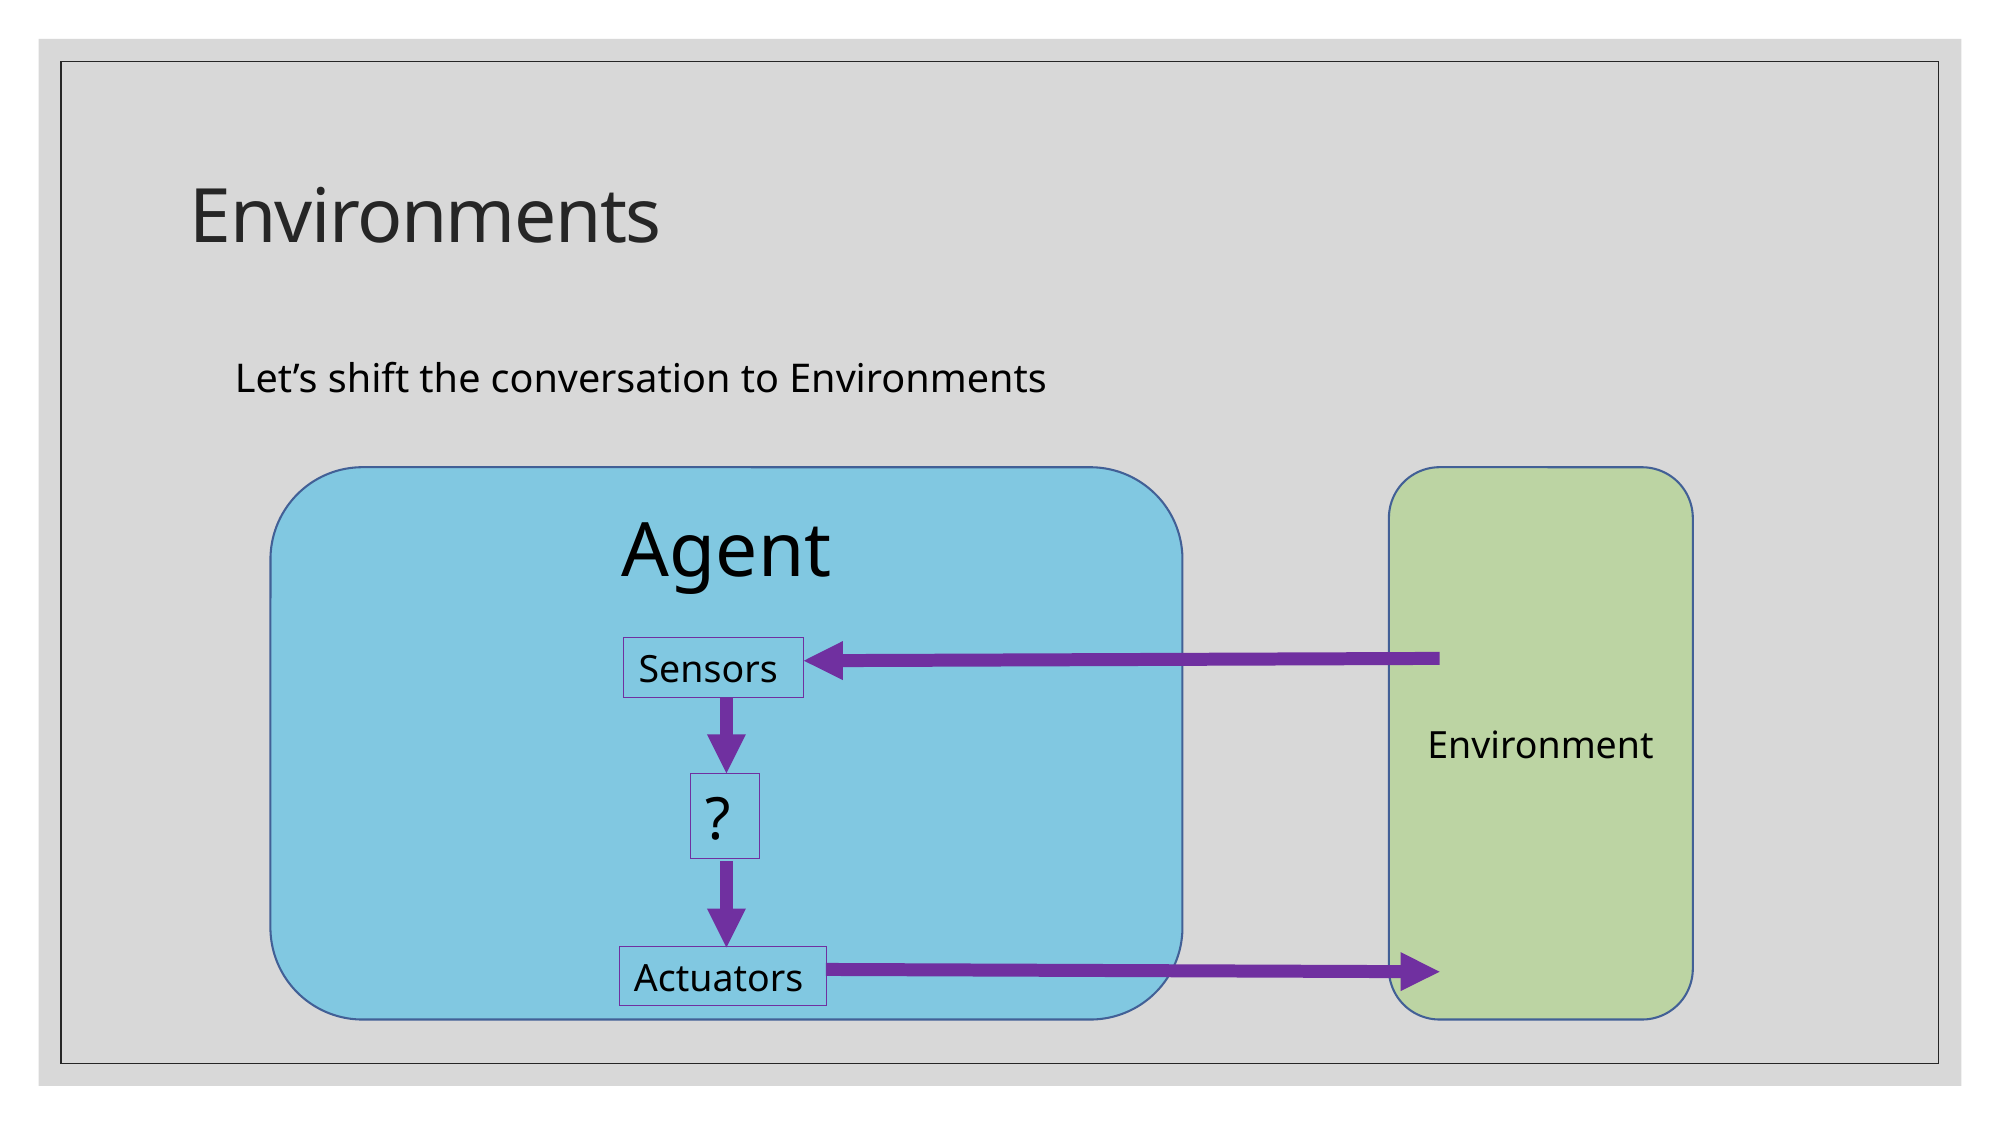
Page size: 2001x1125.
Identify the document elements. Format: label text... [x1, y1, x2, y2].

text_box Environment [1387, 466, 1694, 1021]
text_box ? [690, 773, 760, 859]
text_box Agent [269, 466, 1184, 1021]
list Let’s shift the conversation to Environments [174, 345, 1825, 977]
text_box Sensors [623, 637, 804, 698]
title Environments [174, 105, 1825, 331]
text_box Actuators [619, 946, 827, 1006]
